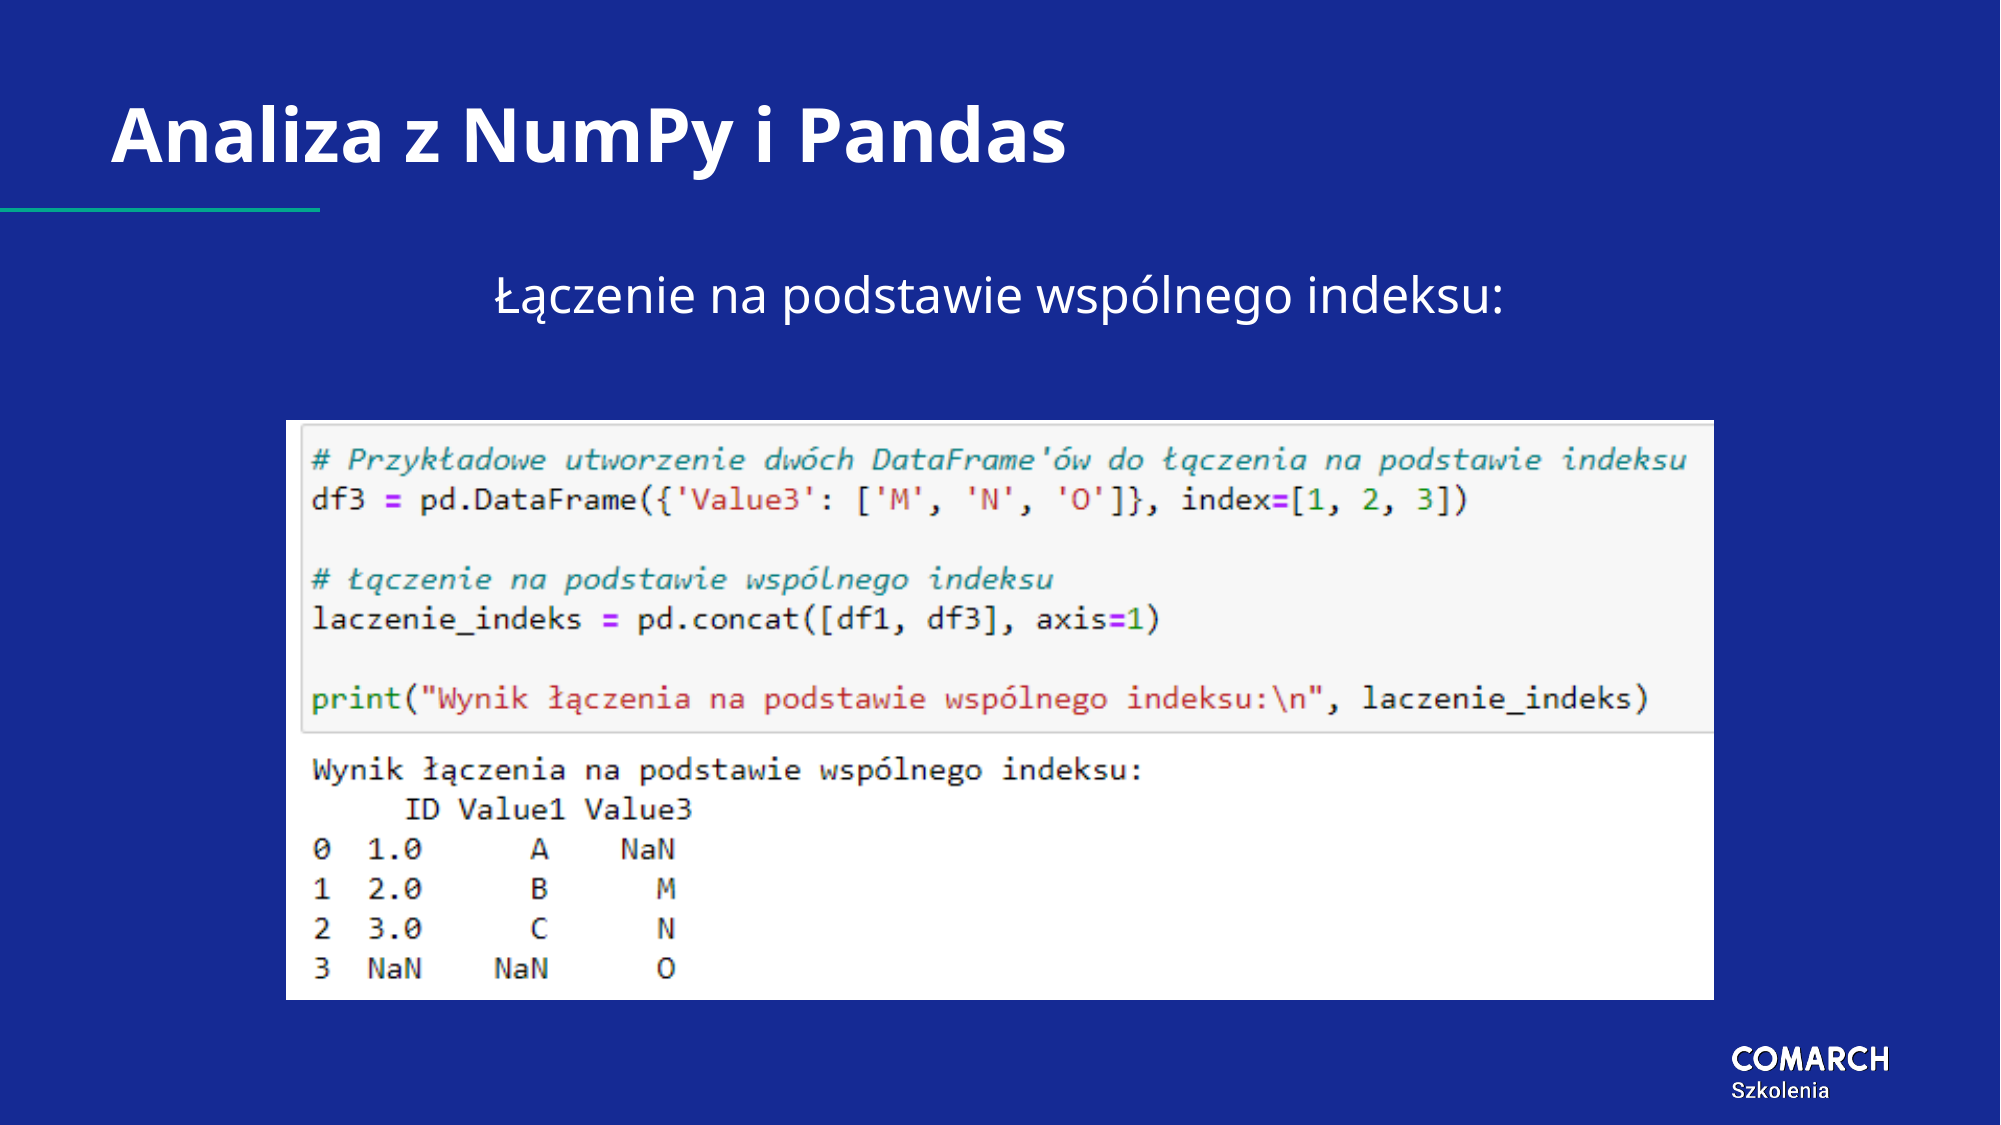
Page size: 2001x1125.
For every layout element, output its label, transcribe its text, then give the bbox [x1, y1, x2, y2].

title Analiza z NumPy i Pandas [111, 0, 1889, 185]
list Łączenie na podstawie wspólnego indeksu: [111, 243, 1889, 1000]
picture [286, 420, 1714, 1000]
picture [1732, 1046, 1889, 1098]
